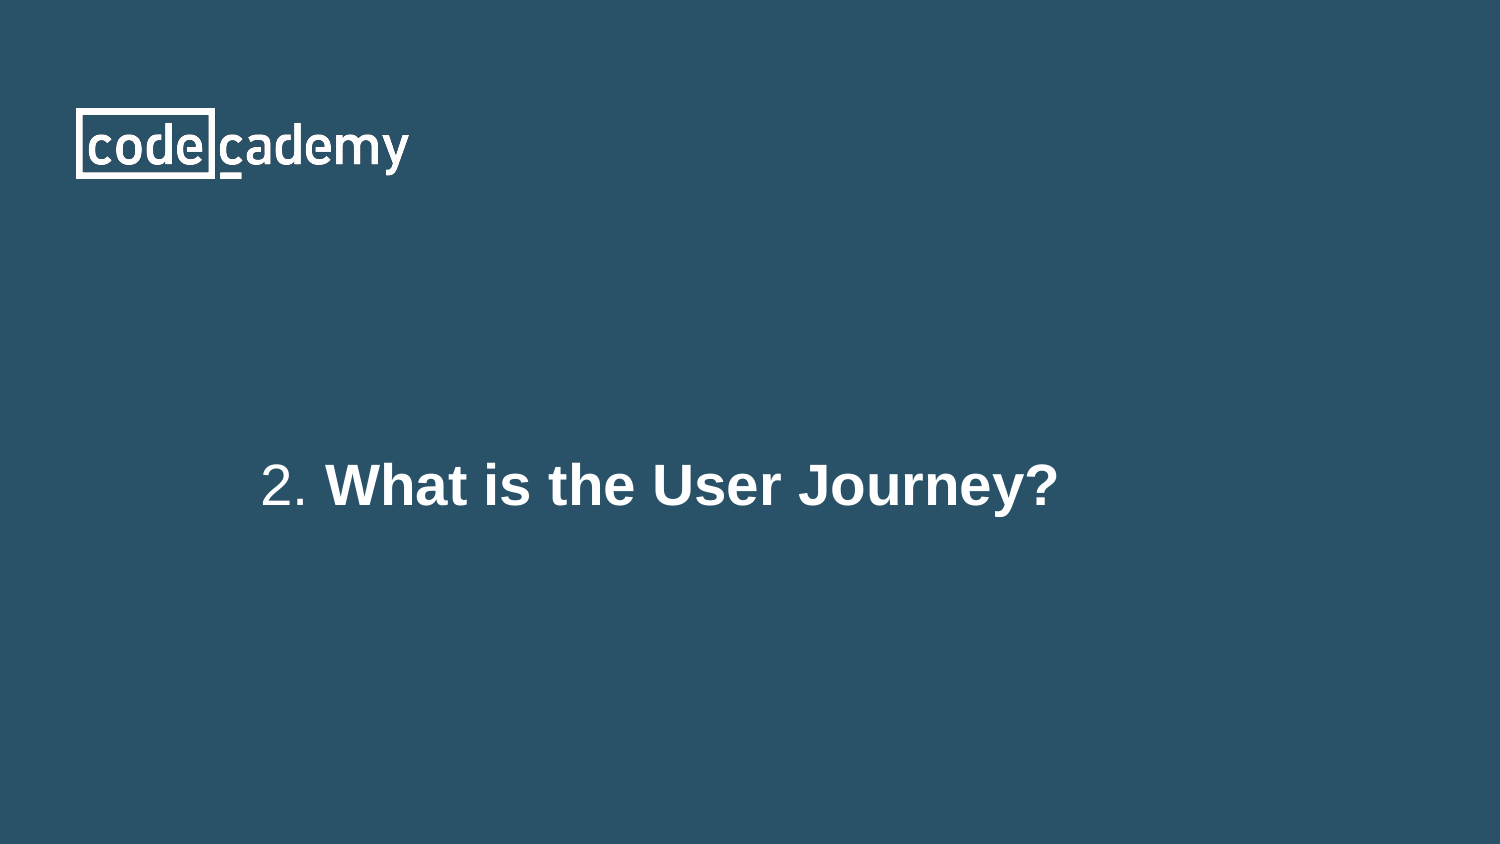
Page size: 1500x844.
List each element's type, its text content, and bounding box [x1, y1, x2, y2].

picture [76, 108, 409, 179]
text_box 2. What is the User Journey? [254, 407, 1280, 527]
